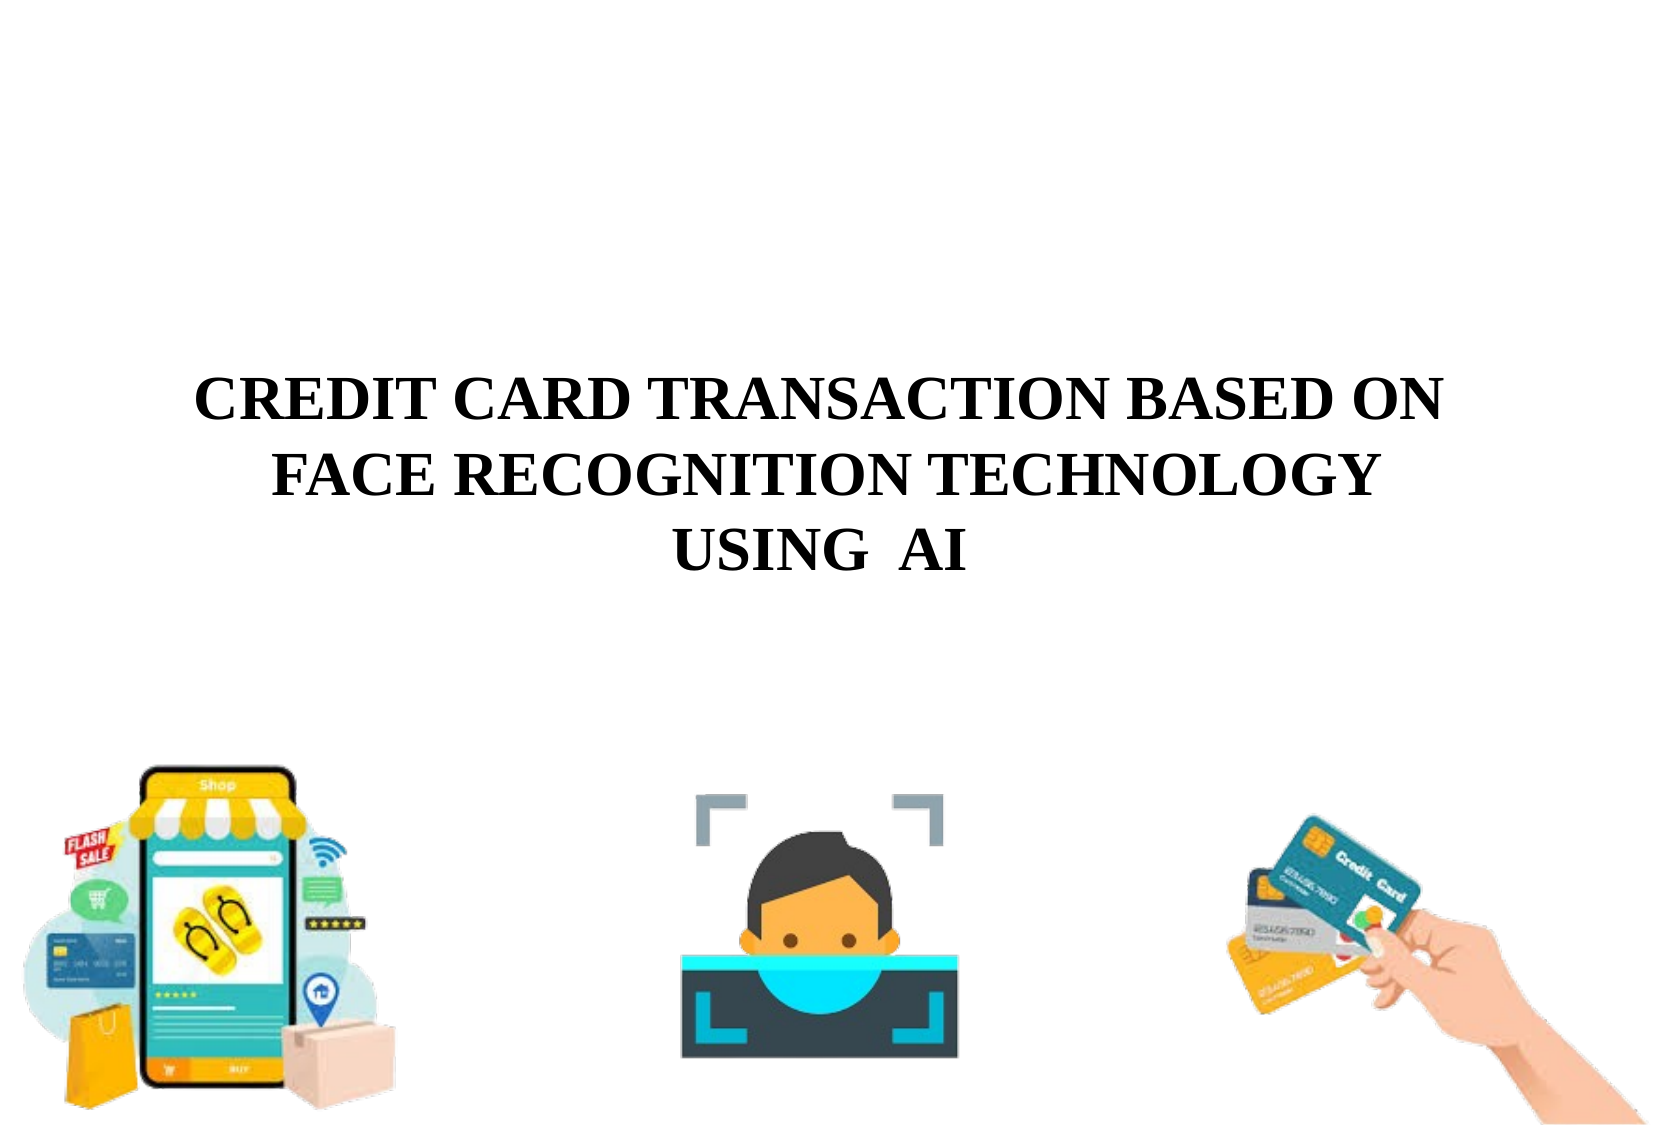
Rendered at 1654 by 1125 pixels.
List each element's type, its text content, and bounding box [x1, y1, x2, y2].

picture [0, 728, 420, 1125]
picture [1201, 749, 1654, 1125]
picture [644, 751, 995, 1102]
title CREDIT CARD TRANSACTION BASED ON FACE RECOGNITION TECHNOLOGY USING AI [55, 349, 1585, 591]
